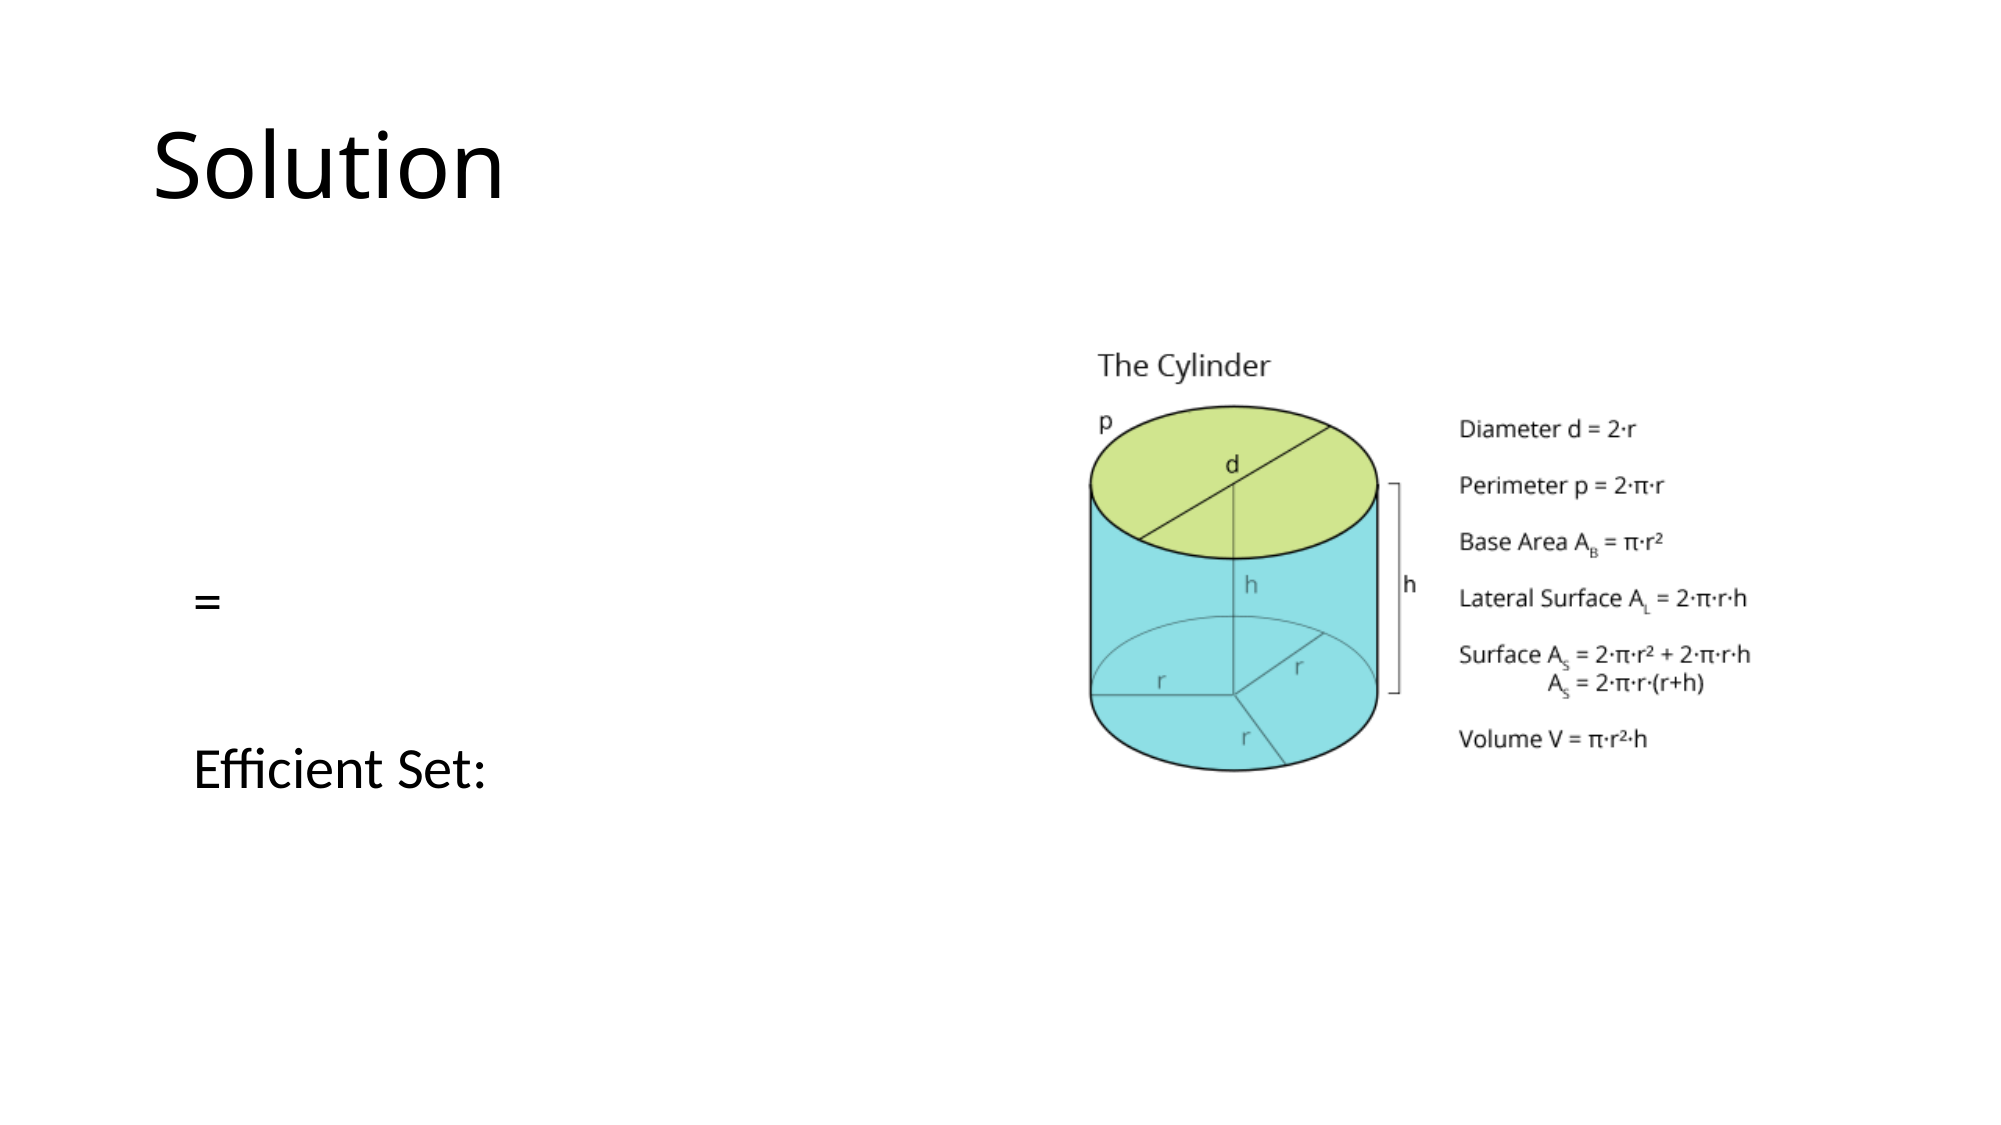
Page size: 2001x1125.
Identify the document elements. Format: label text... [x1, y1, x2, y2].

list [137, 299, 988, 1014]
title Solution [137, 59, 1863, 278]
picture [1070, 331, 1805, 793]
